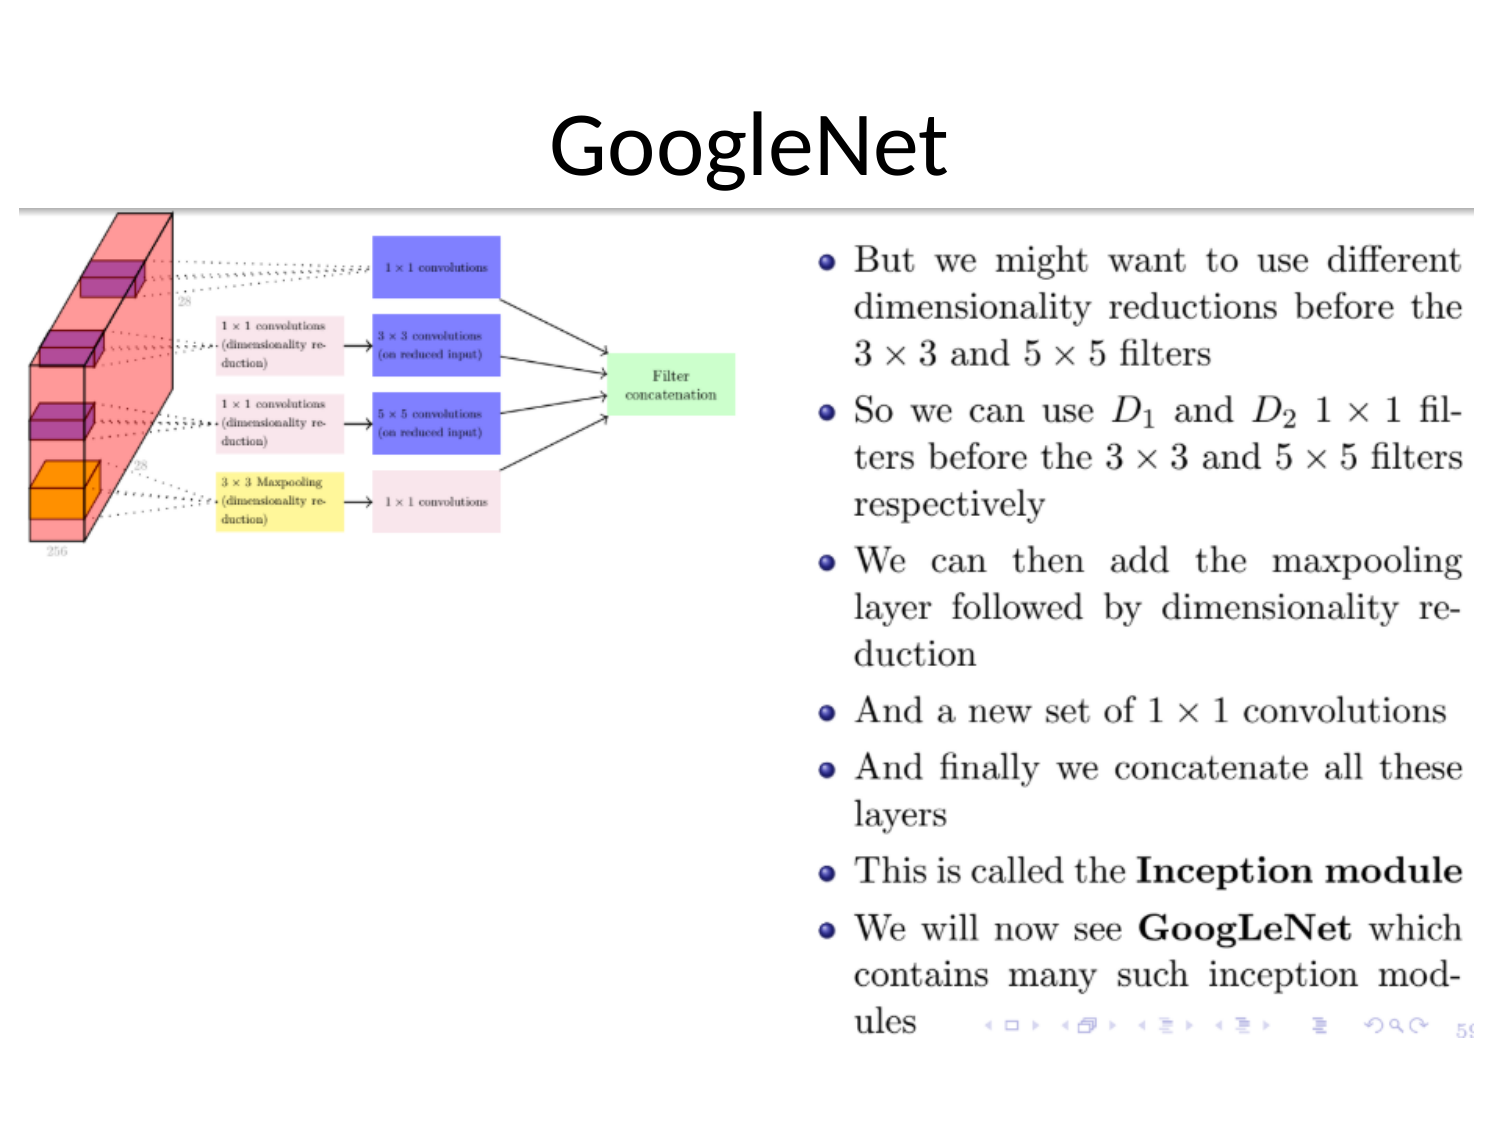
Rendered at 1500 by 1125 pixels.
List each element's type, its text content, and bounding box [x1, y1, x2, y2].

title GoogleNet [75, 45, 1425, 206]
picture [19, 207, 1474, 1038]
